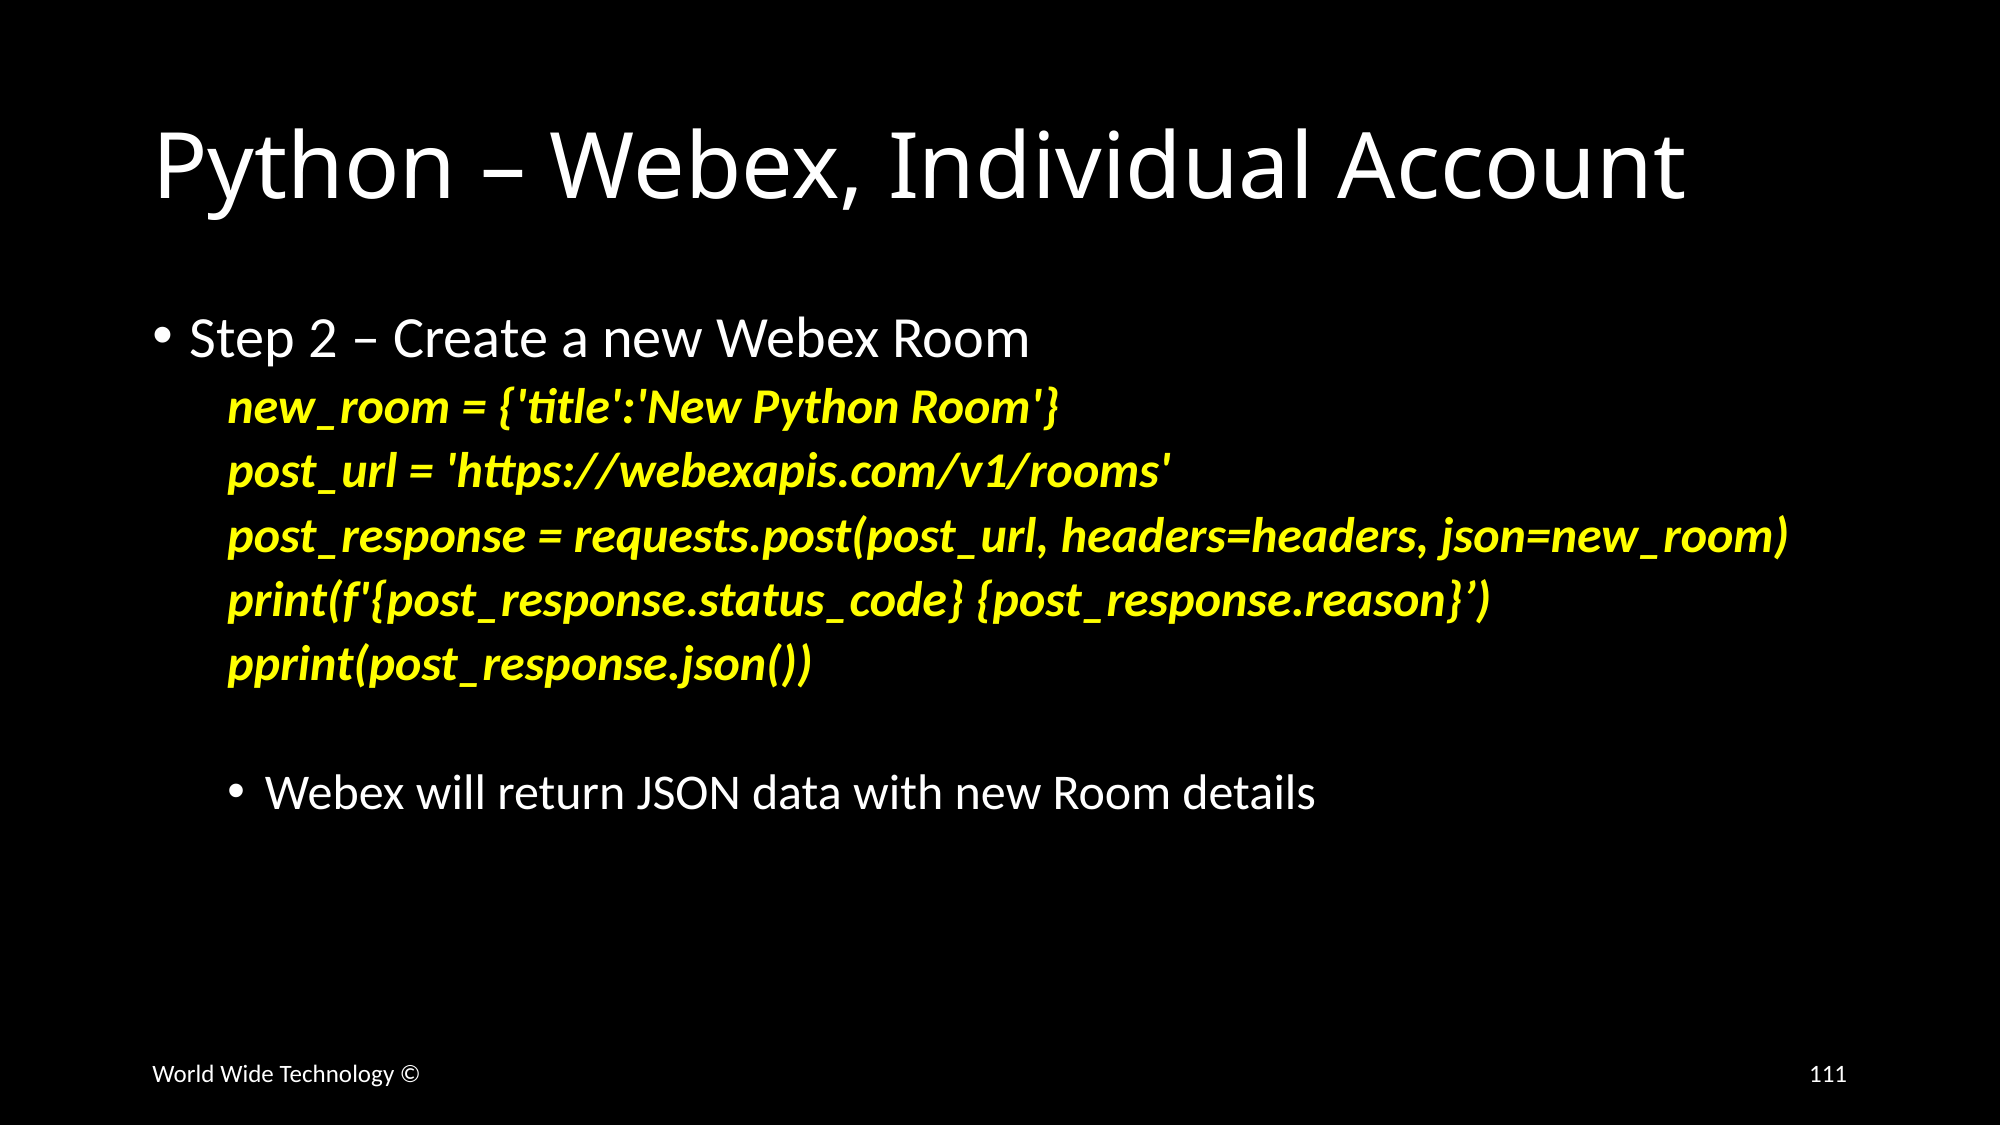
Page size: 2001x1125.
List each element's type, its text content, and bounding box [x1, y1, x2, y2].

slide_number World Wide Technology © [137, 1042, 588, 1103]
title Python – Webex, Individual Account [137, 59, 1863, 278]
slide_number 111 [1412, 1042, 1863, 1103]
list Step 2 – Create a new Webex Room new_room = {'title':'New Python Room'} post_url = 'https://webexapis.com/v1/rooms' post_response = requests.post(post_url, headers=headers, json=new_room) print(f'{post_response.status_code} {post_response.reason}’) pprint(post_response.json()) Webex will return JSON data with new Room details [137, 299, 1950, 1014]
